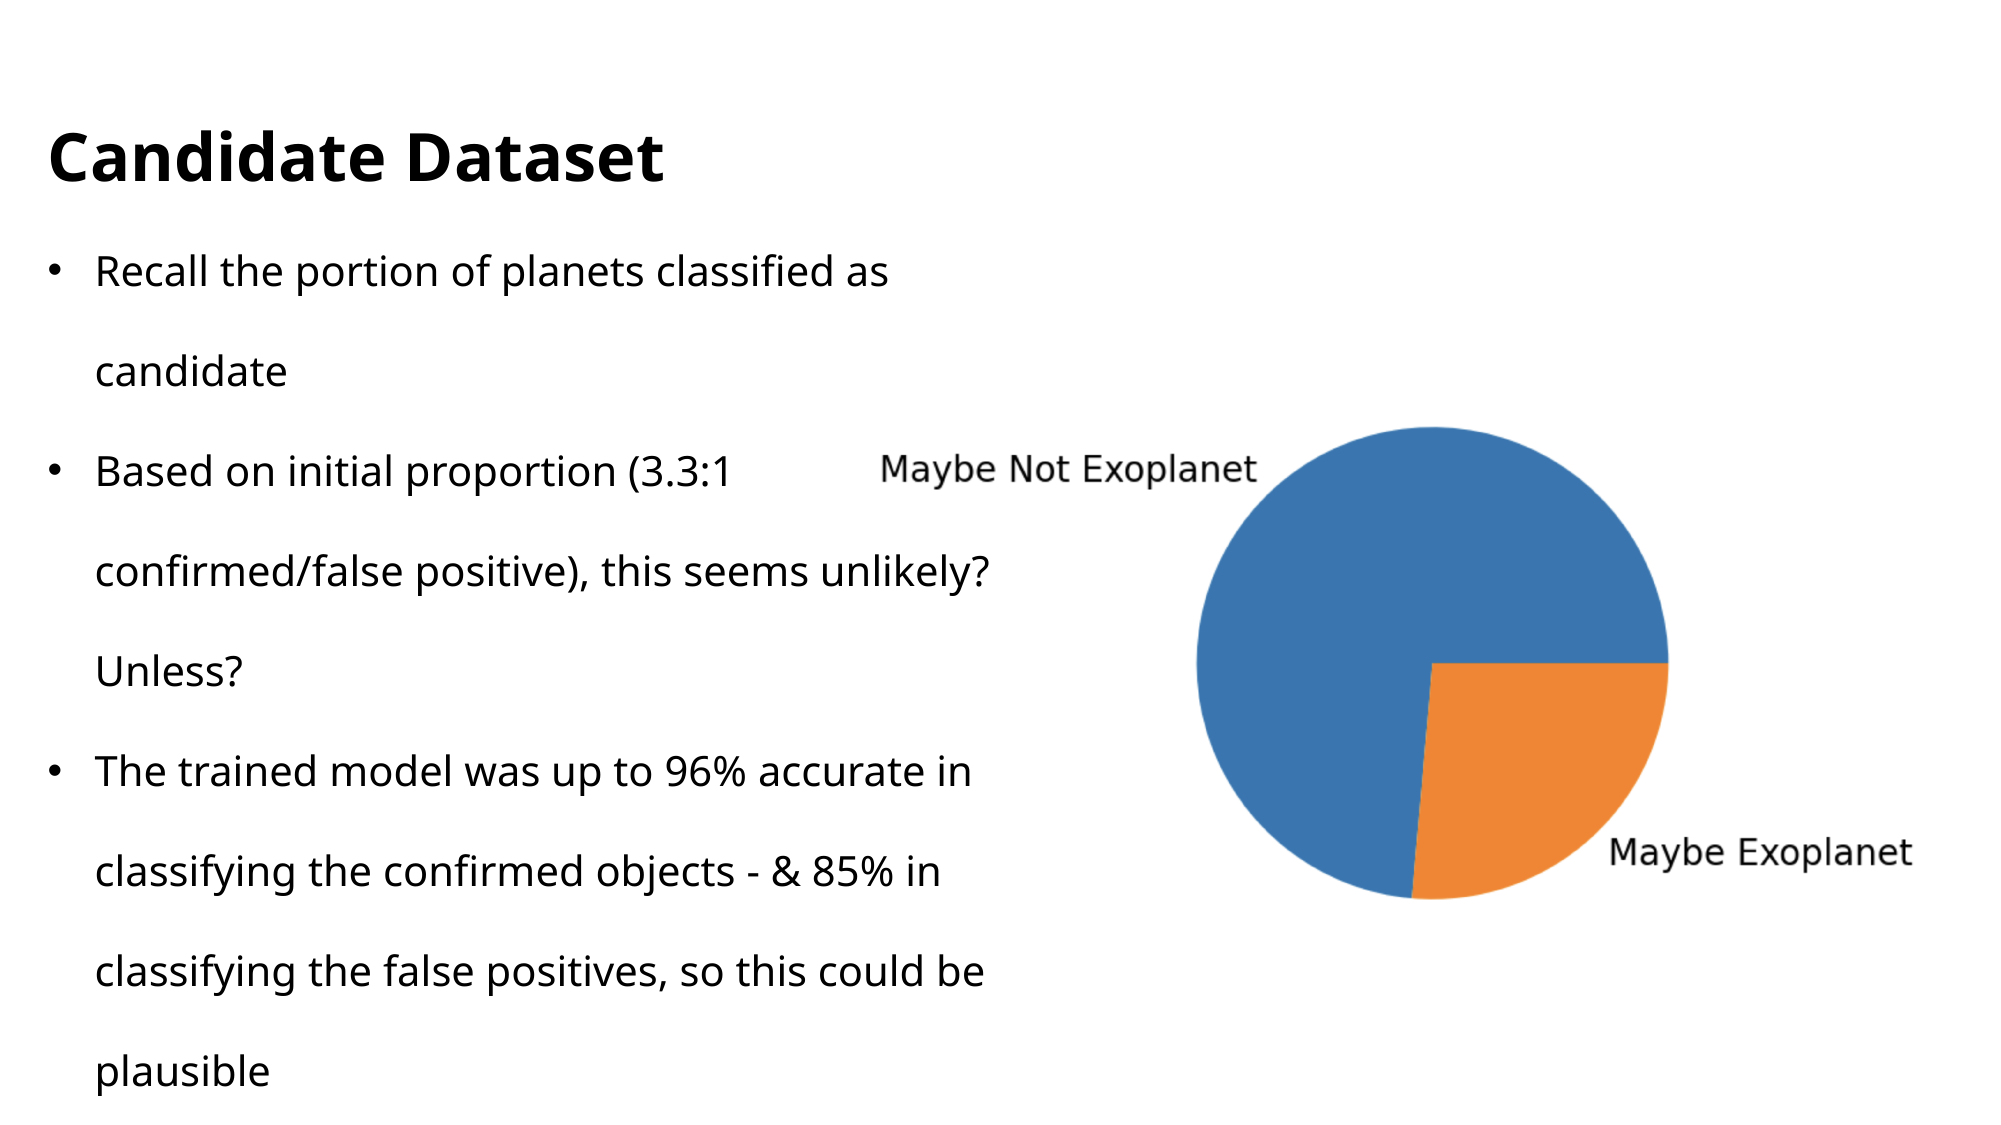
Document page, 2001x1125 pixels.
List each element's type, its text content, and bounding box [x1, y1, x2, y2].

picture [847, 394, 1983, 951]
text_box Candidate Dataset Recall the portion of planets classified as candidate Based on initial proportion (3.3:1 confirmed/false positive), this seems unlikely? Unless? The trained model was up to 96% accurate in classifying the confirmed objects - & 85% in classifying the false positives, so this could be plausible Maybe conservative labeling is better? [32, 27, 1029, 1125]
